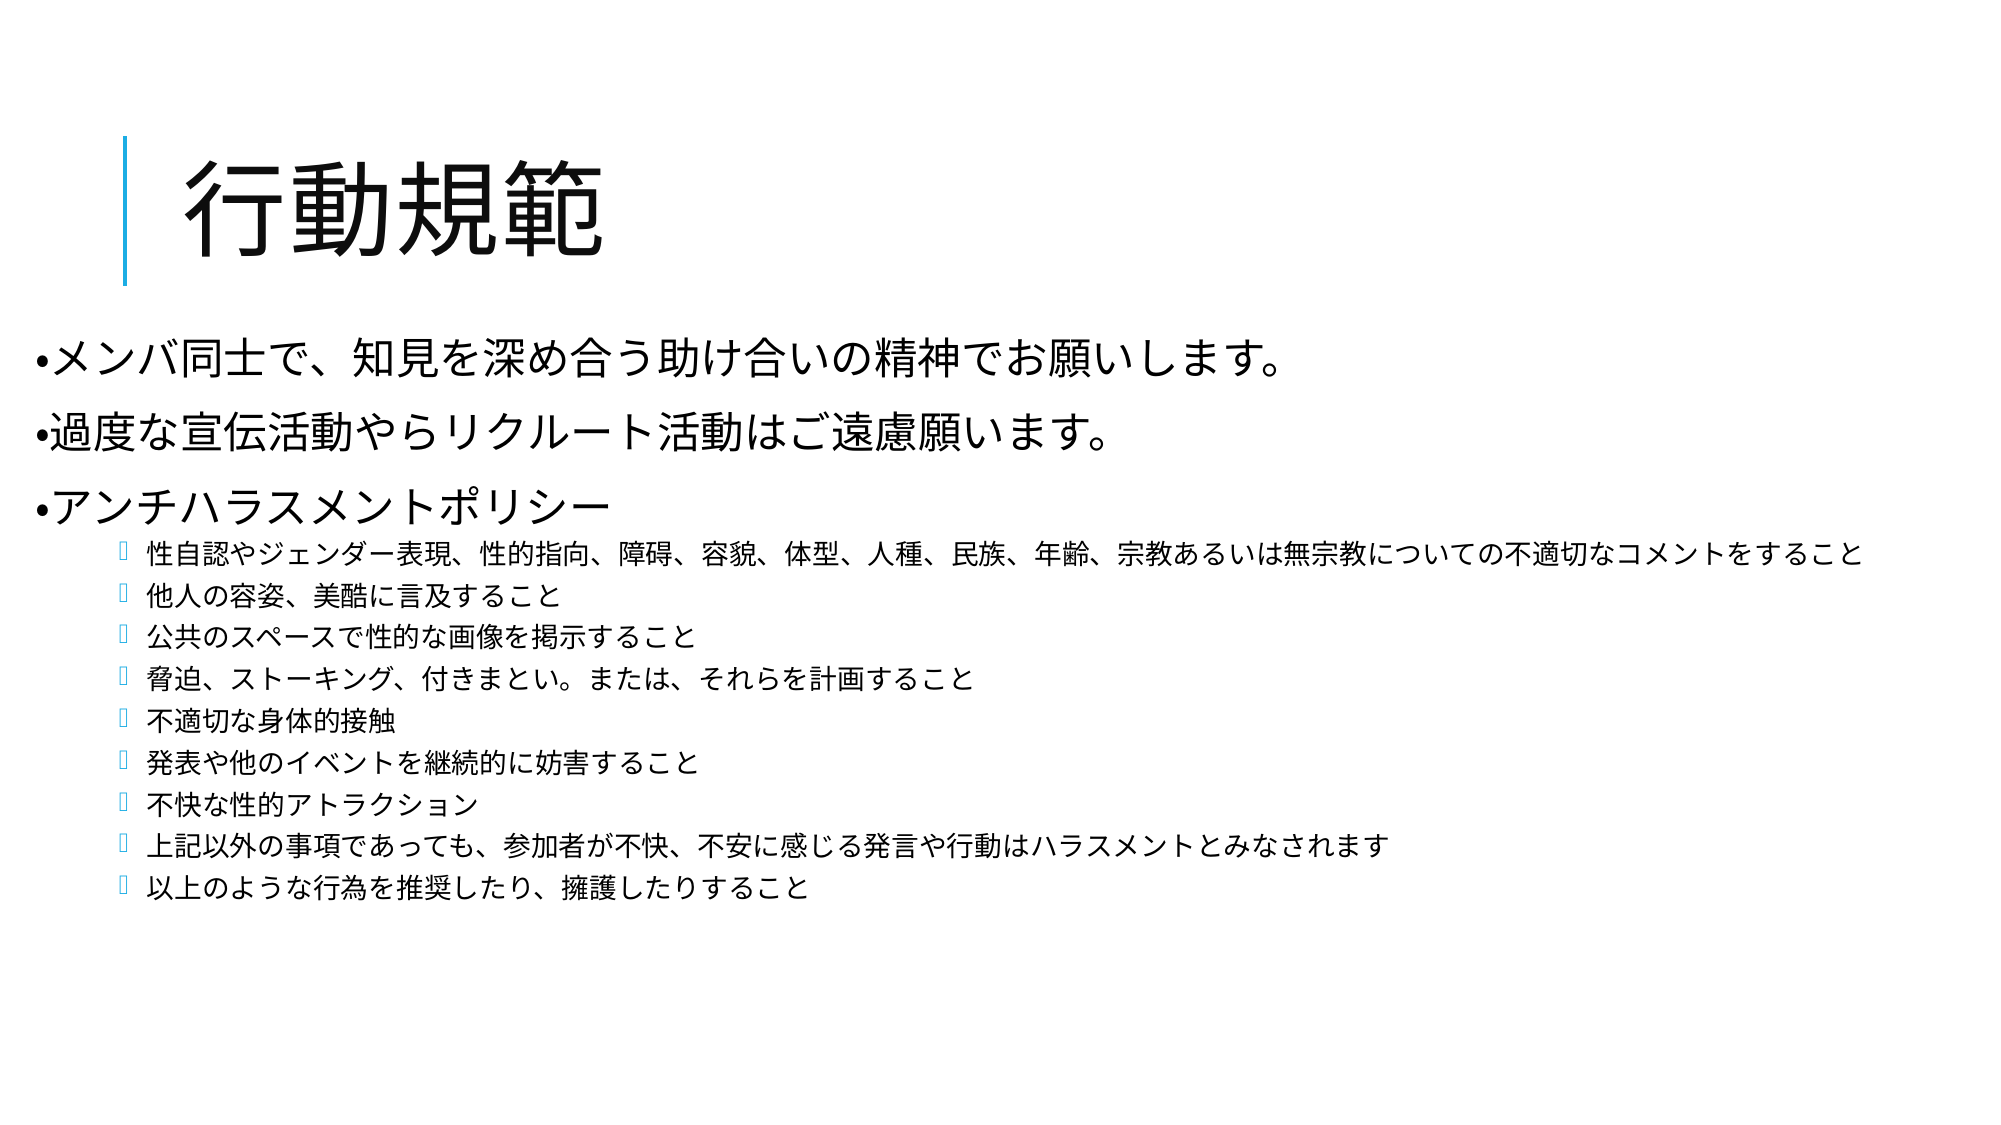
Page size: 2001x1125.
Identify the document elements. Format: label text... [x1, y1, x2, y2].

list ・メンバ同士で、知見を深め合う助け合いの精神でお願いします。 ・過度な宣伝活動やらリクルート活動はご遠慮願います。 ・アンチハラスメントポリシー 性自認やジェンダー表現、性的指向、障碍、容貌、体型、人種、民族、年齢、宗教あるいは無宗教についての不適切なコメントをすること 他人の容姿、美酷に言及すること 公共のスペースで性的な画像を掲示すること 脅迫、ストーキング、付きまとい。または、それらを計画すること 不適切な身体的接触 発表や他のイベントを継続的に妨害すること 不快な性的アトラクション 上記以外の事項であっても、参加者が不快、不安に感じる発言や行動はハラスメントとみなされます 以上のような行為を推奨したり、擁護したりすること [13, 329, 1981, 917]
title 行動規範 [168, 96, 1809, 329]
